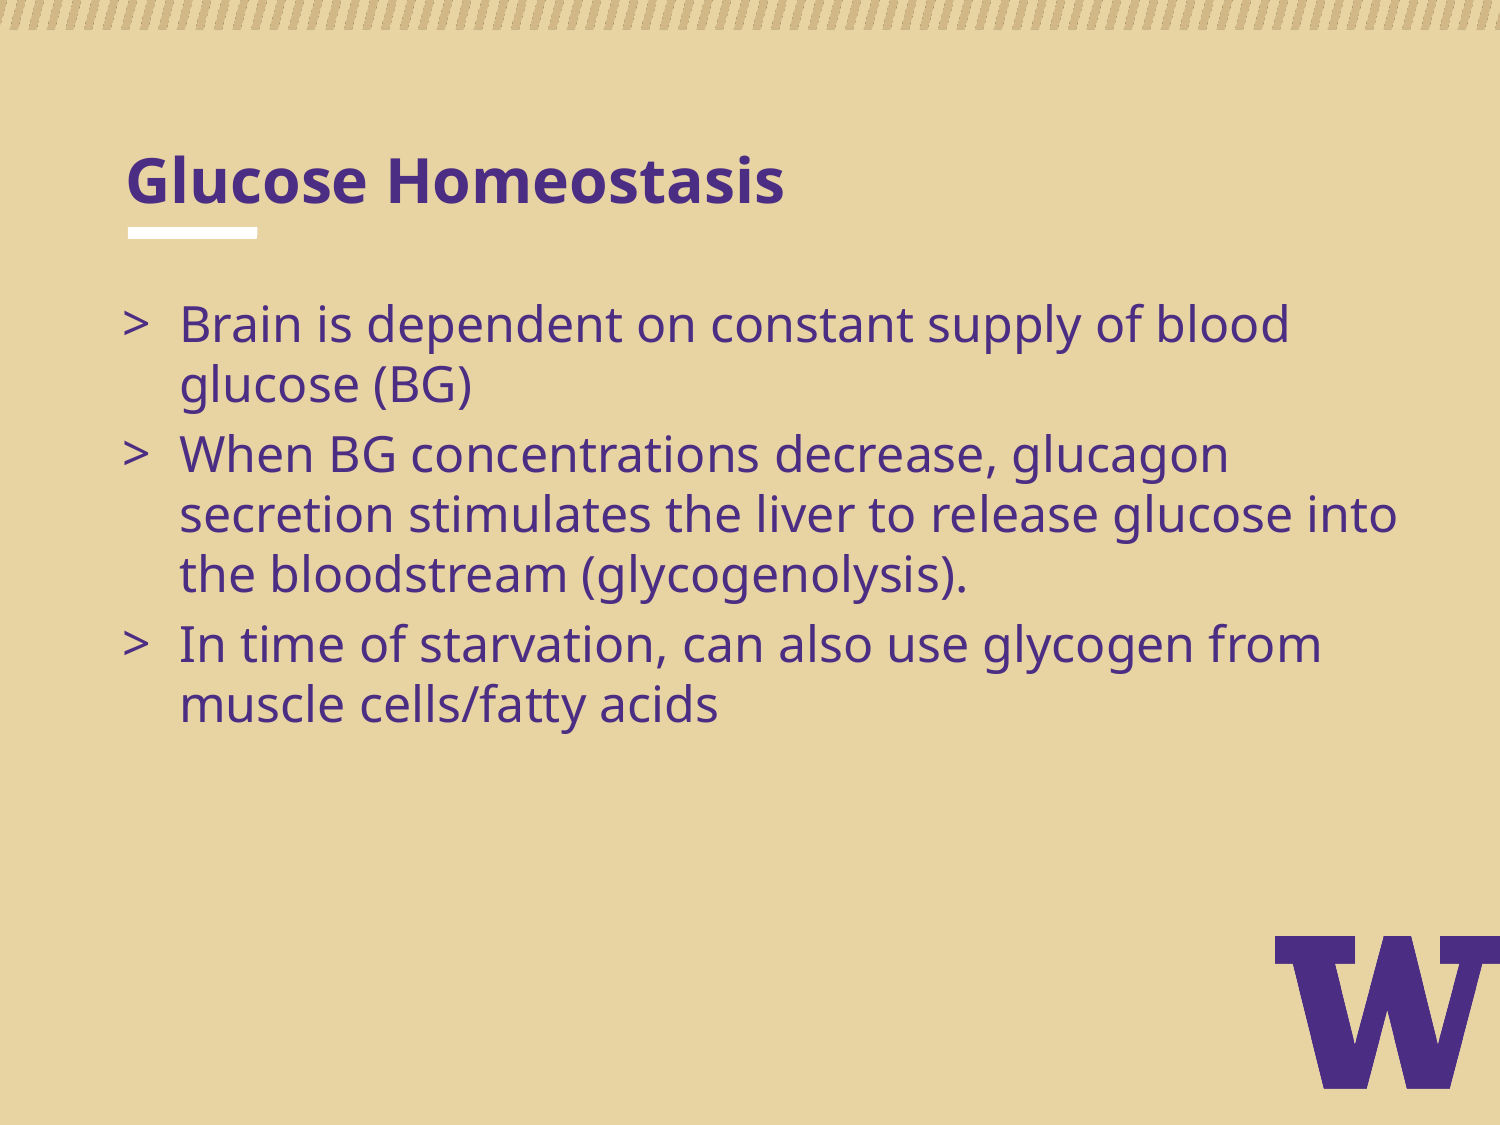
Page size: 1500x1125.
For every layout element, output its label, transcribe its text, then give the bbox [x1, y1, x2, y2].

picture [0, 0, 1500, 33]
picture [1275, 936, 1500, 1089]
list Brain is dependent on constant supply of blood glucose (BG) When BG concentrations decrease, glucagon secretion stimulates the liver to release glucose into the bloodstream (glycogenolysis). In time of starvation, can also use glycogen from muscle cells/fatty acids [108, 284, 1434, 944]
title Glucose Homeostasis [110, 60, 1434, 224]
